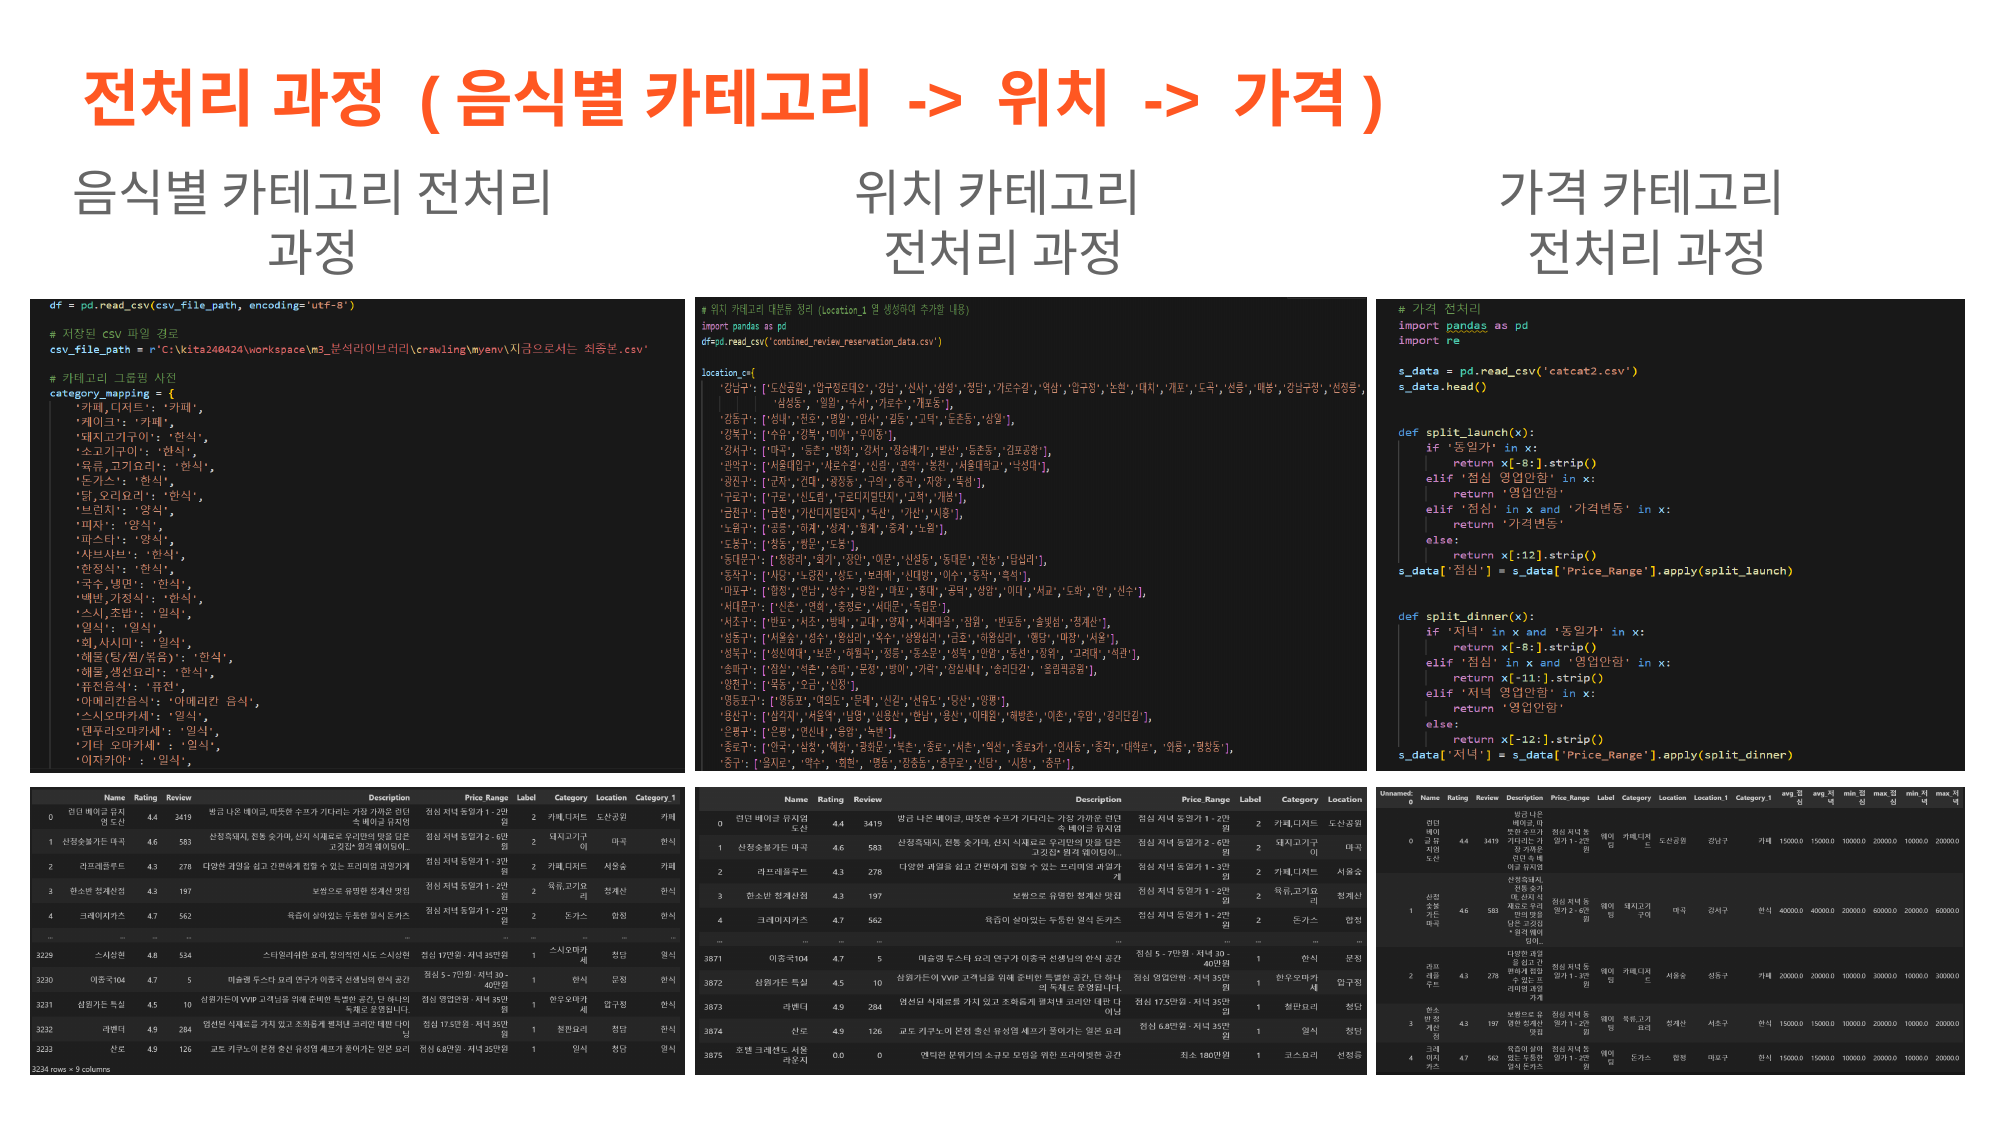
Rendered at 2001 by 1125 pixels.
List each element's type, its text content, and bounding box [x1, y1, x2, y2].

picture [1376, 787, 1966, 1075]
text_box 음식별 카테고리 전처리 과정 [55, 145, 572, 281]
text_box 가격 카테고리 전처리 과정 [1389, 145, 1906, 281]
picture [30, 787, 686, 1075]
picture [694, 297, 1367, 771]
picture [694, 787, 1367, 1075]
picture [30, 299, 686, 773]
text_box 위치 카테고리 전처리 과정 [745, 145, 1262, 281]
picture [1376, 299, 1966, 771]
text_box 전처리 과정 (음식별 카테고리 -> 위치 -> 가격) [67, 23, 1965, 159]
